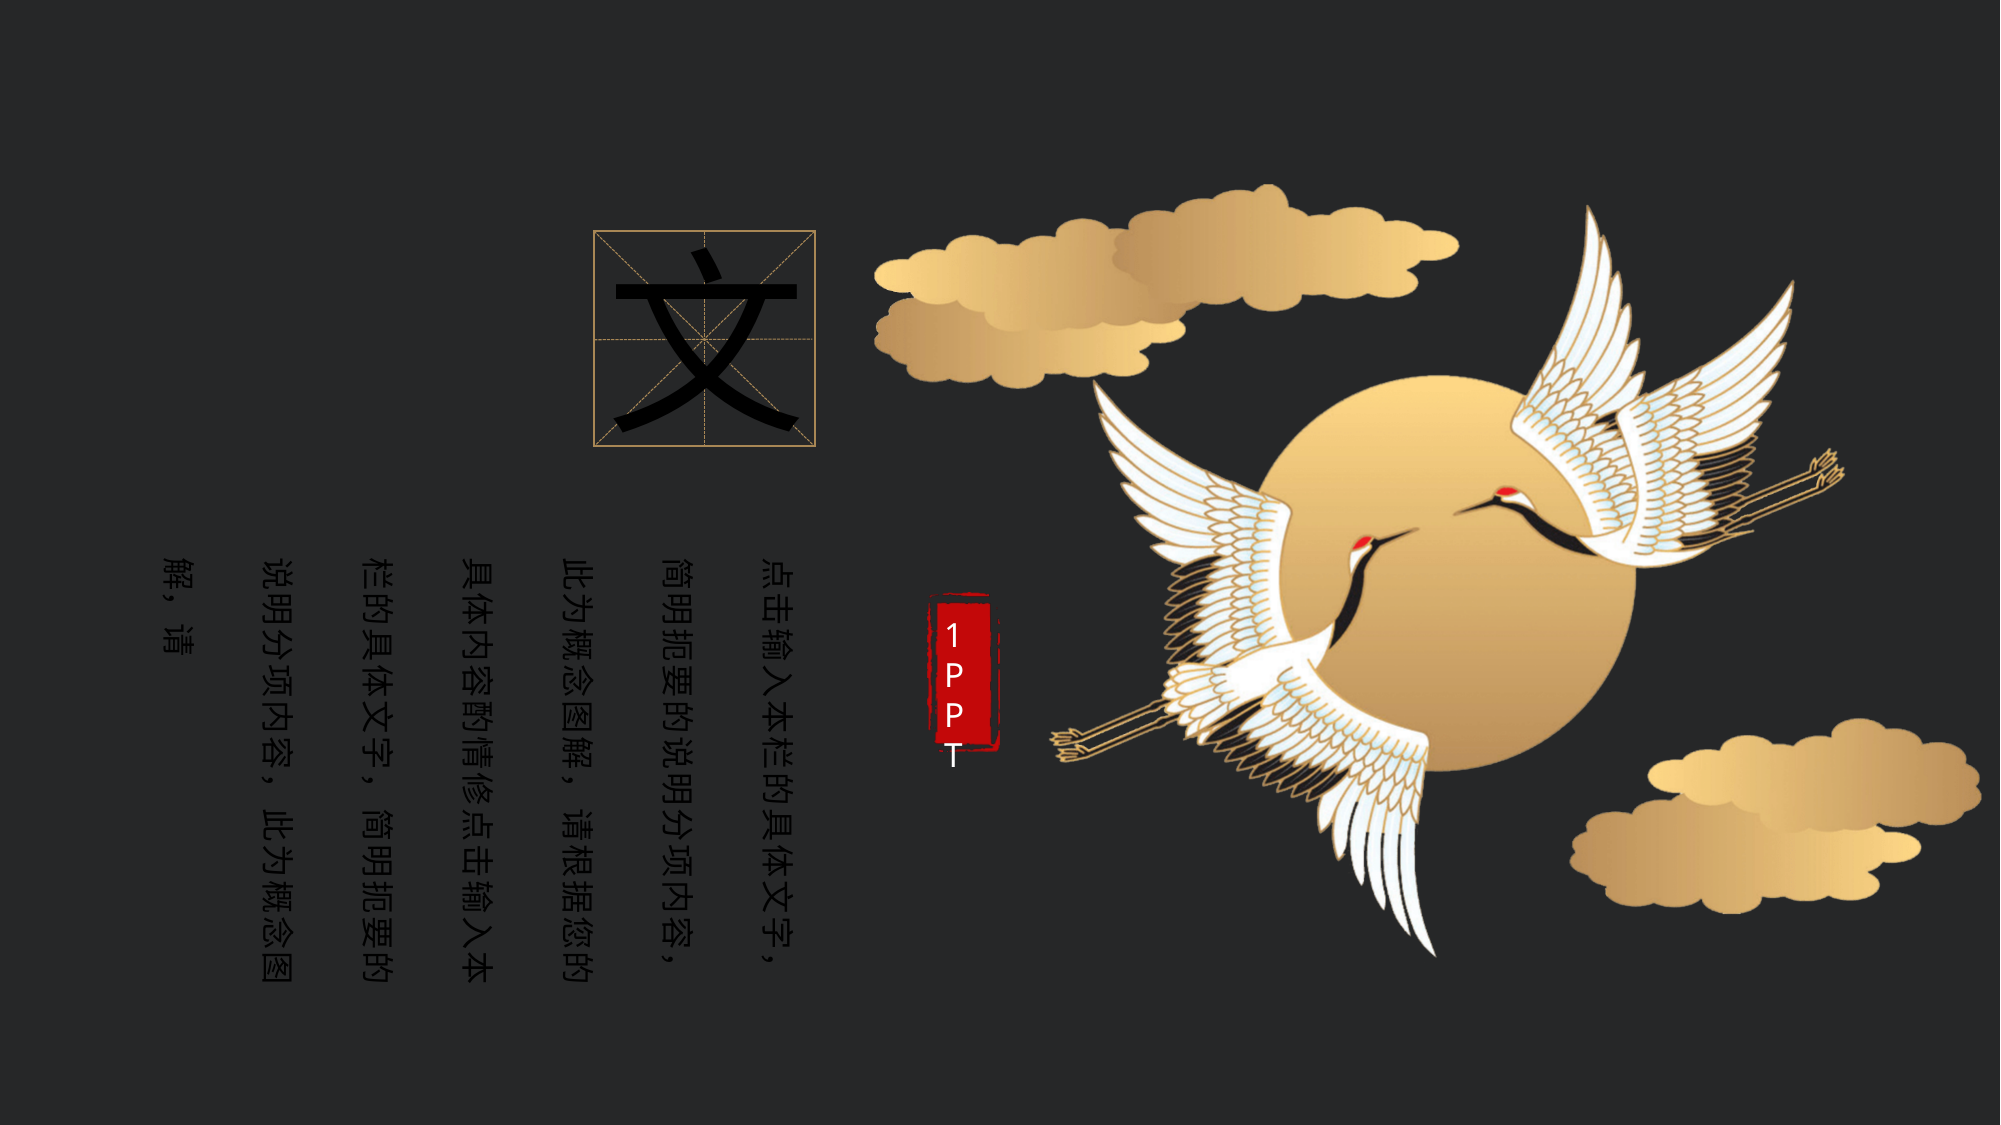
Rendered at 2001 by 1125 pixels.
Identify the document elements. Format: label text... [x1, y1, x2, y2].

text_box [594, 231, 815, 447]
picture [781, 34, 2000, 1125]
text_box 文 [591, 210, 773, 465]
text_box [927, 592, 1000, 784]
text_box 点击输入本栏的具体文字，简明扼要的说明分项内容，此为概念图解，请根据您的具体内容酌情修点击输入本栏的具体文字，简明扼要的说明分项内容，此为概念图解，请 [244, 542, 781, 1000]
